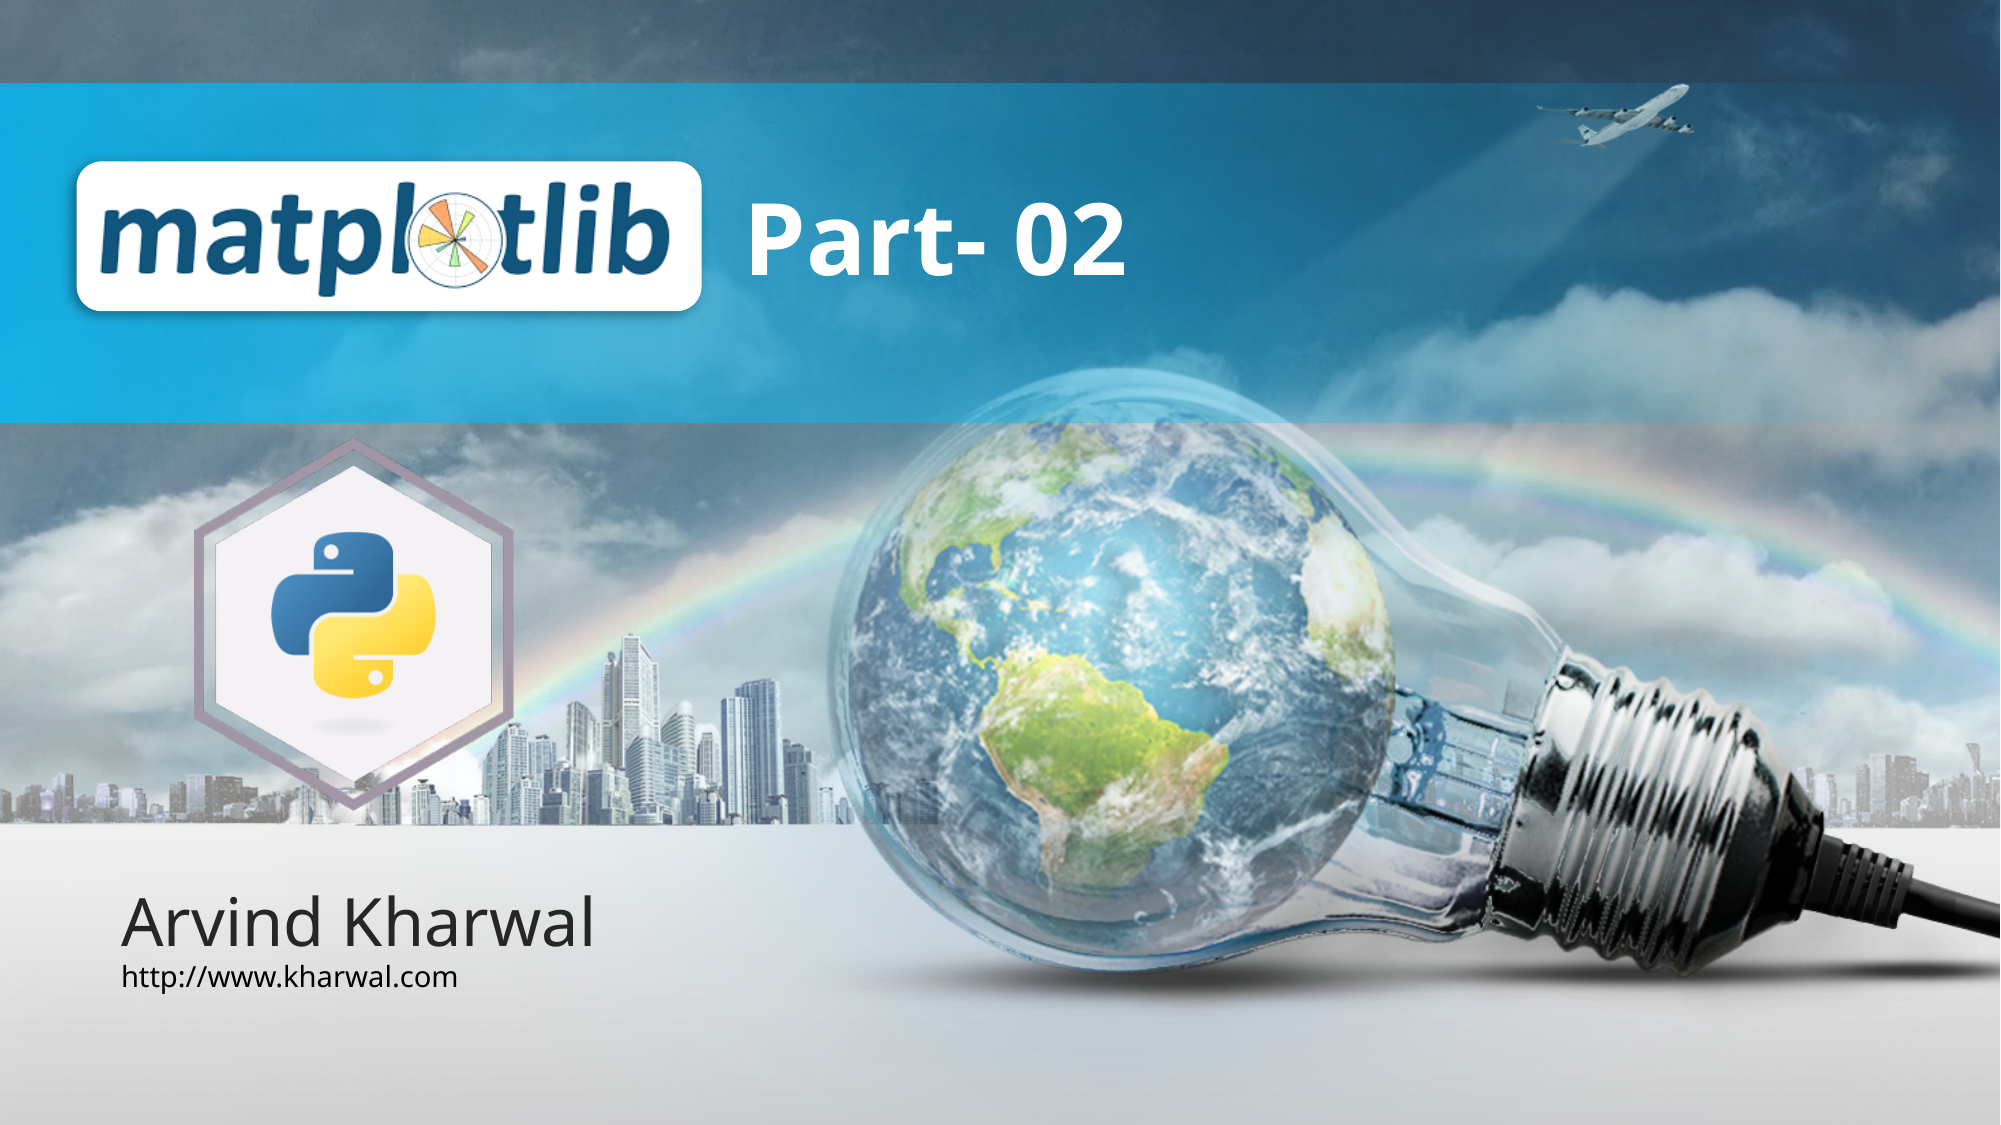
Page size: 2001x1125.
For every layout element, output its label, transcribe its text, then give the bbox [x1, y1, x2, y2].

picture [0, 0, 2001, 1125]
text_box Arvind Kharwal [106, 872, 289, 968]
text_box http://www.kharwal.com [106, 968, 289, 1001]
text_box [0, 83, 289, 424]
